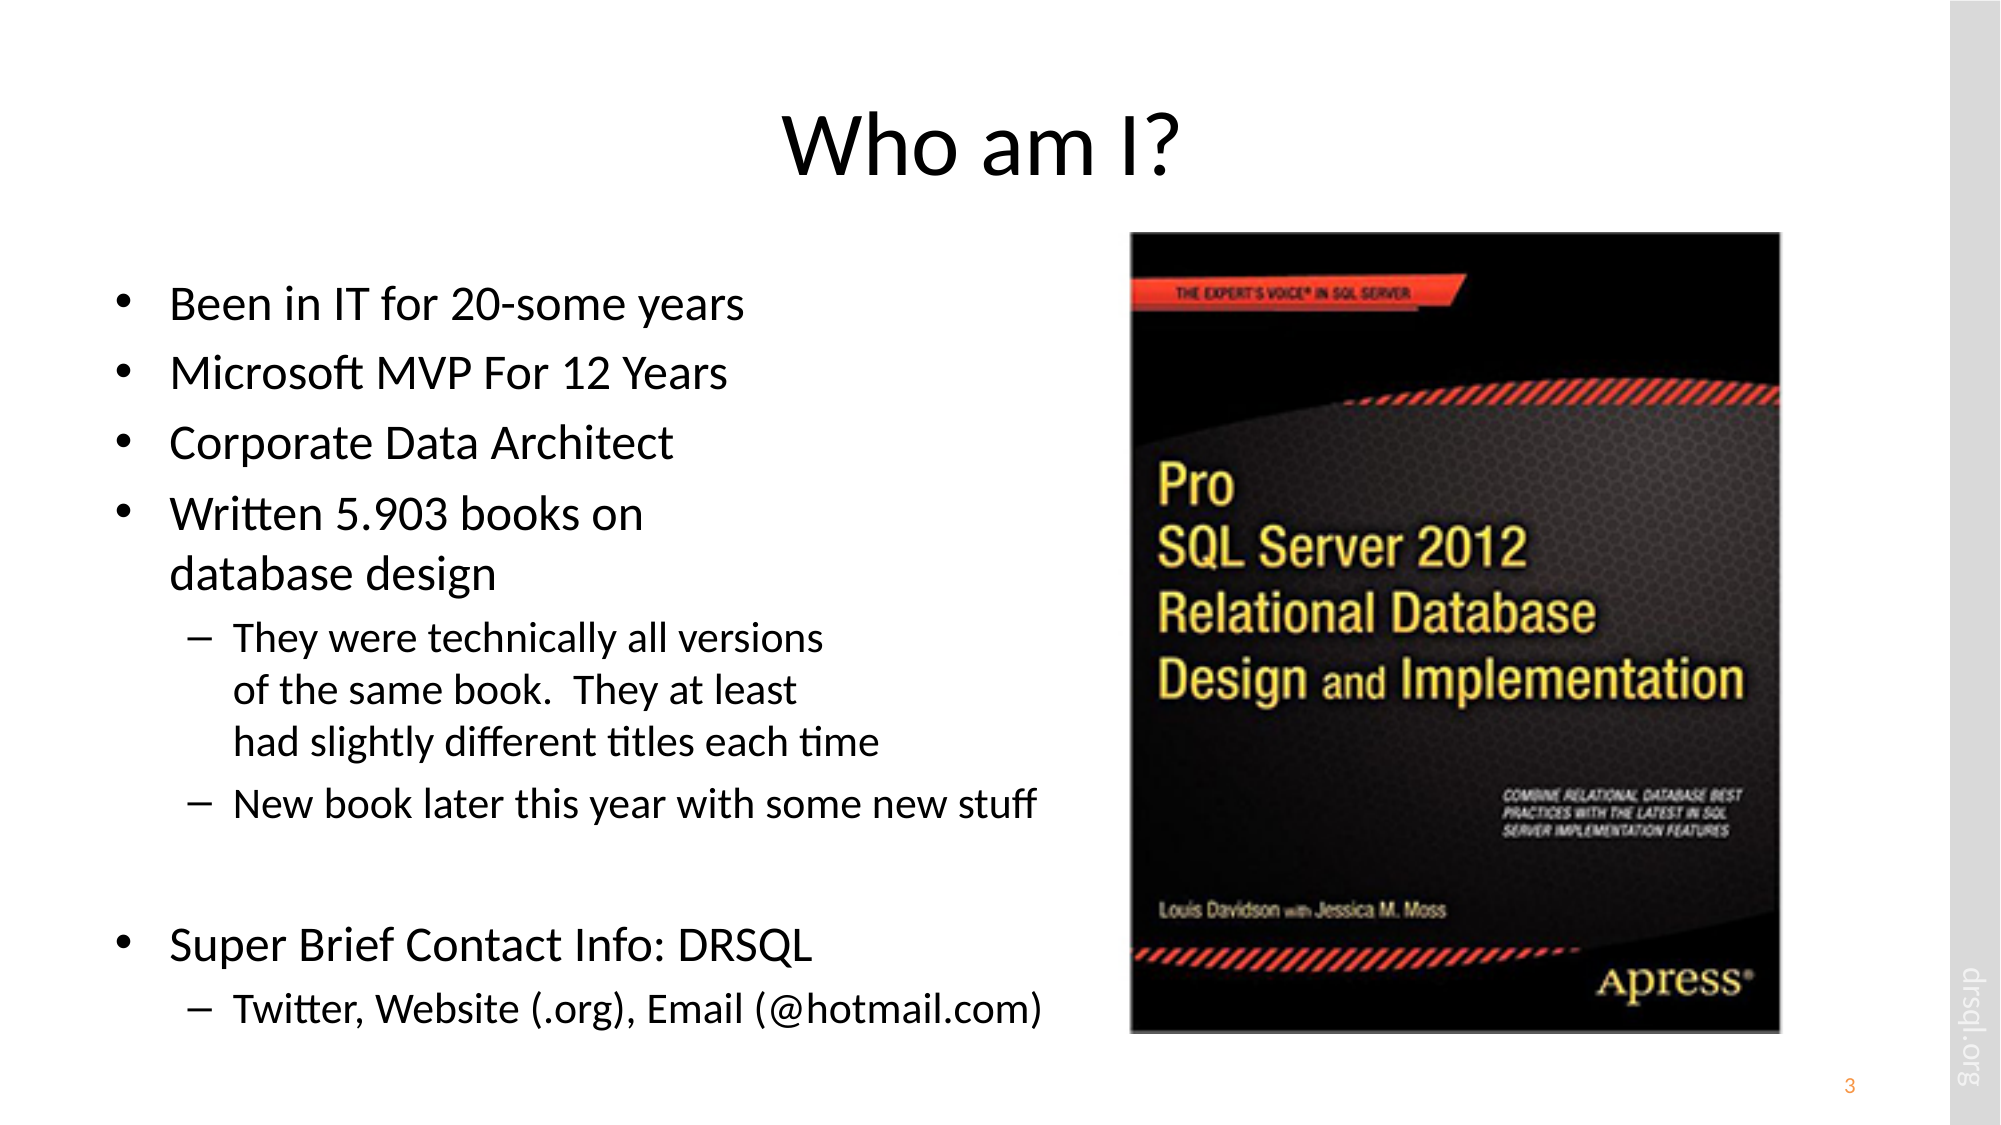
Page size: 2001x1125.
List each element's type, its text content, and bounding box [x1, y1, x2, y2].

list Been in IT for 20-some years Microsoft MVP For 12 Years Corporate Data Architect Written 5.903 books on database design They were technically all versions of the same book. They at least had slightly different titles each time New book later this year with some new stuff Super Brief Contact Info: DRSQL Twitter, Website (.org), Email (@hotmail.com) [99, 262, 1064, 1075]
title Who am I? [99, 45, 1867, 233]
picture [1113, 232, 1801, 1034]
